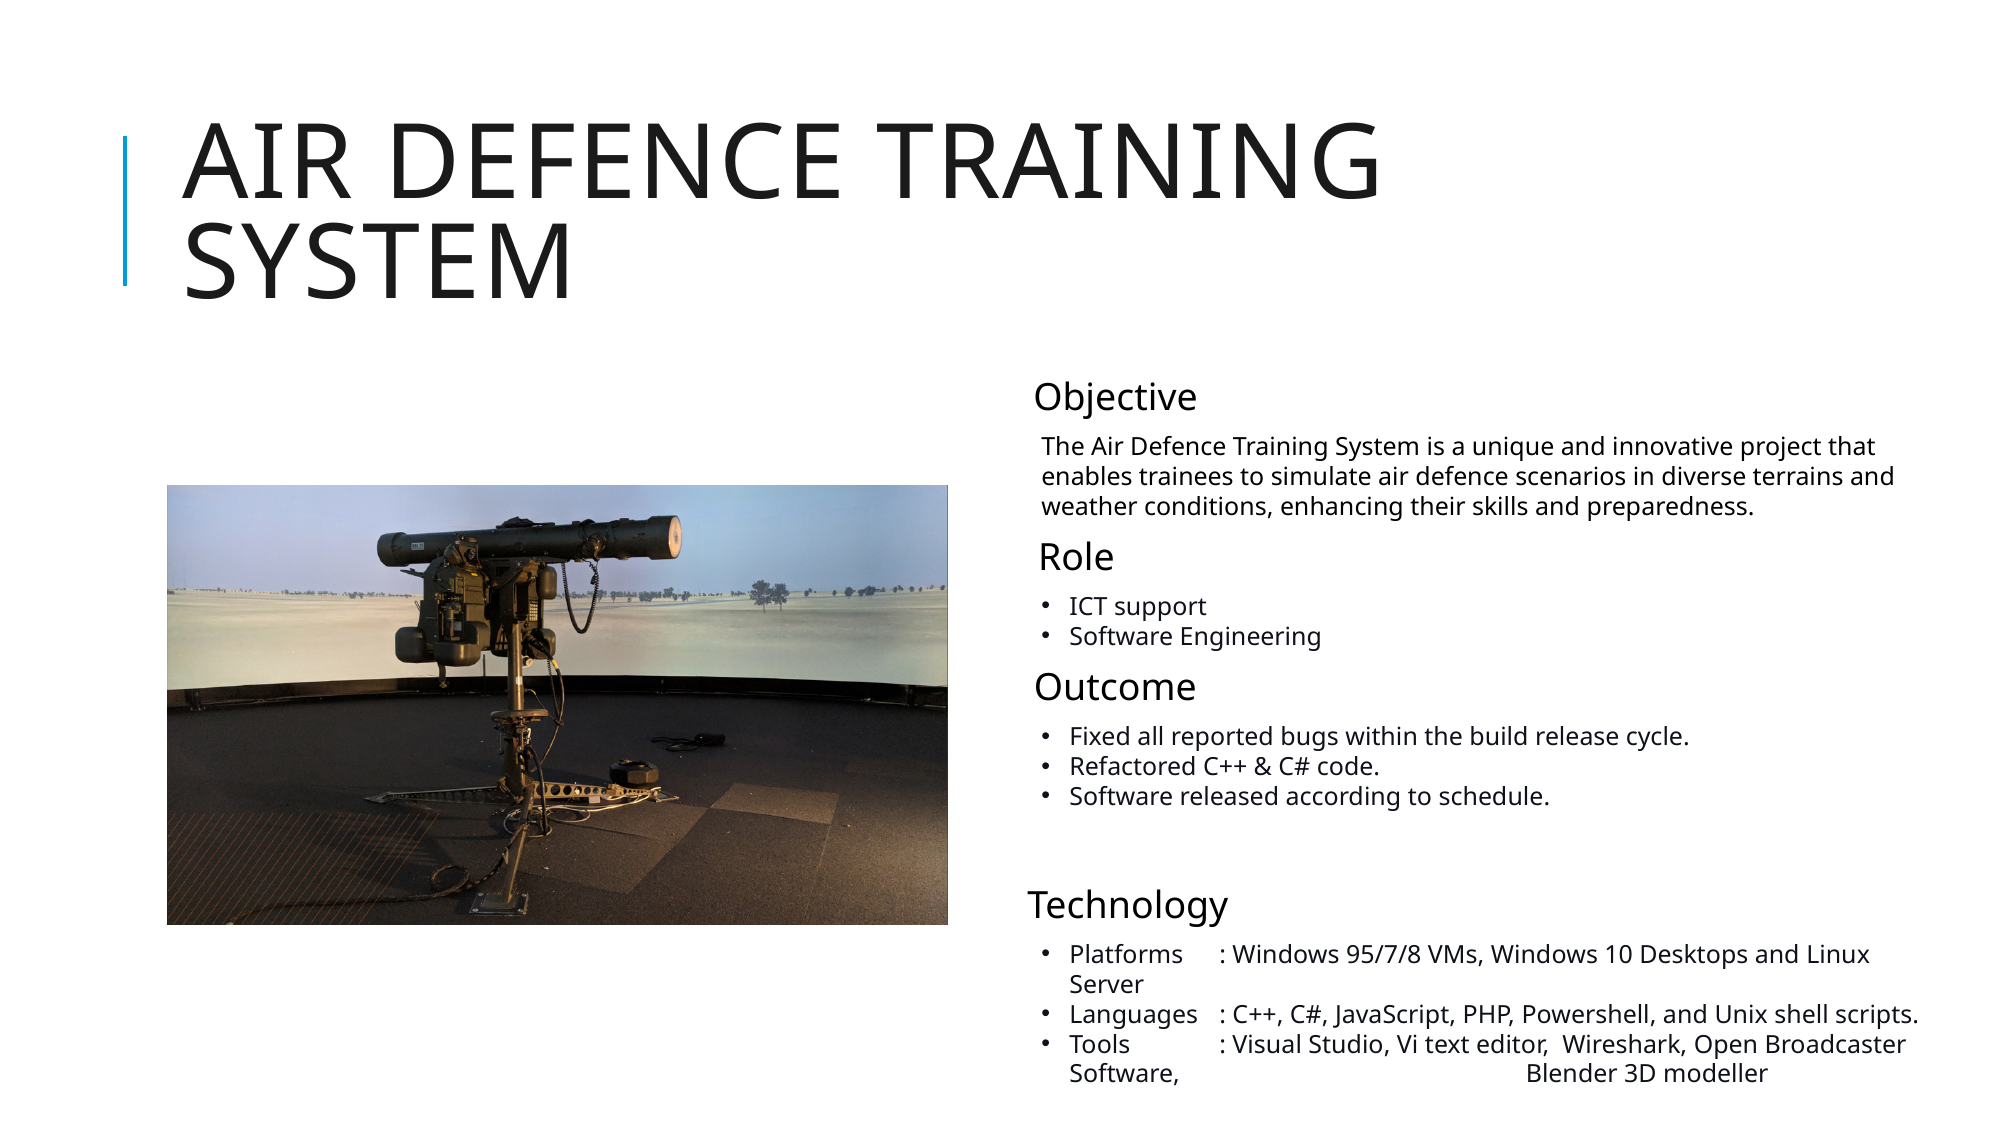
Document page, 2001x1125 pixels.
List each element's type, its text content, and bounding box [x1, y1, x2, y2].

text_box Platforms : Windows 95/7/8 VMs, Windows 10 Desktops and Linux Server Languages : C++, C#, JavaScript, PHP, Powershell, and Unix shell scripts. Tools : Visual Studio, Vi text editor, Wireshark, Open Broadcaster Software, Blender 3D modeller [1026, 930, 1959, 1096]
text_box Fixed all reported bugs within the build release cycle. Refactored C++ & C# code. Software released according to schedule. [1026, 713, 1959, 818]
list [167, 485, 949, 925]
text_box Role [1023, 525, 1130, 586]
text_box Technology [1012, 873, 1244, 934]
title Air Defence Training System [168, 96, 1763, 342]
text_box Outcome [1019, 655, 1212, 716]
text_box ICT support Software Engineering [1026, 583, 1959, 658]
text_box The Air Defence Training System is a unique and innovative project that enables trainees to simulate air defence scenarios in diverse terrains and weather conditions, enhancing their skills and preparedness. [1026, 422, 1959, 528]
text_box Objective [1018, 365, 1213, 426]
